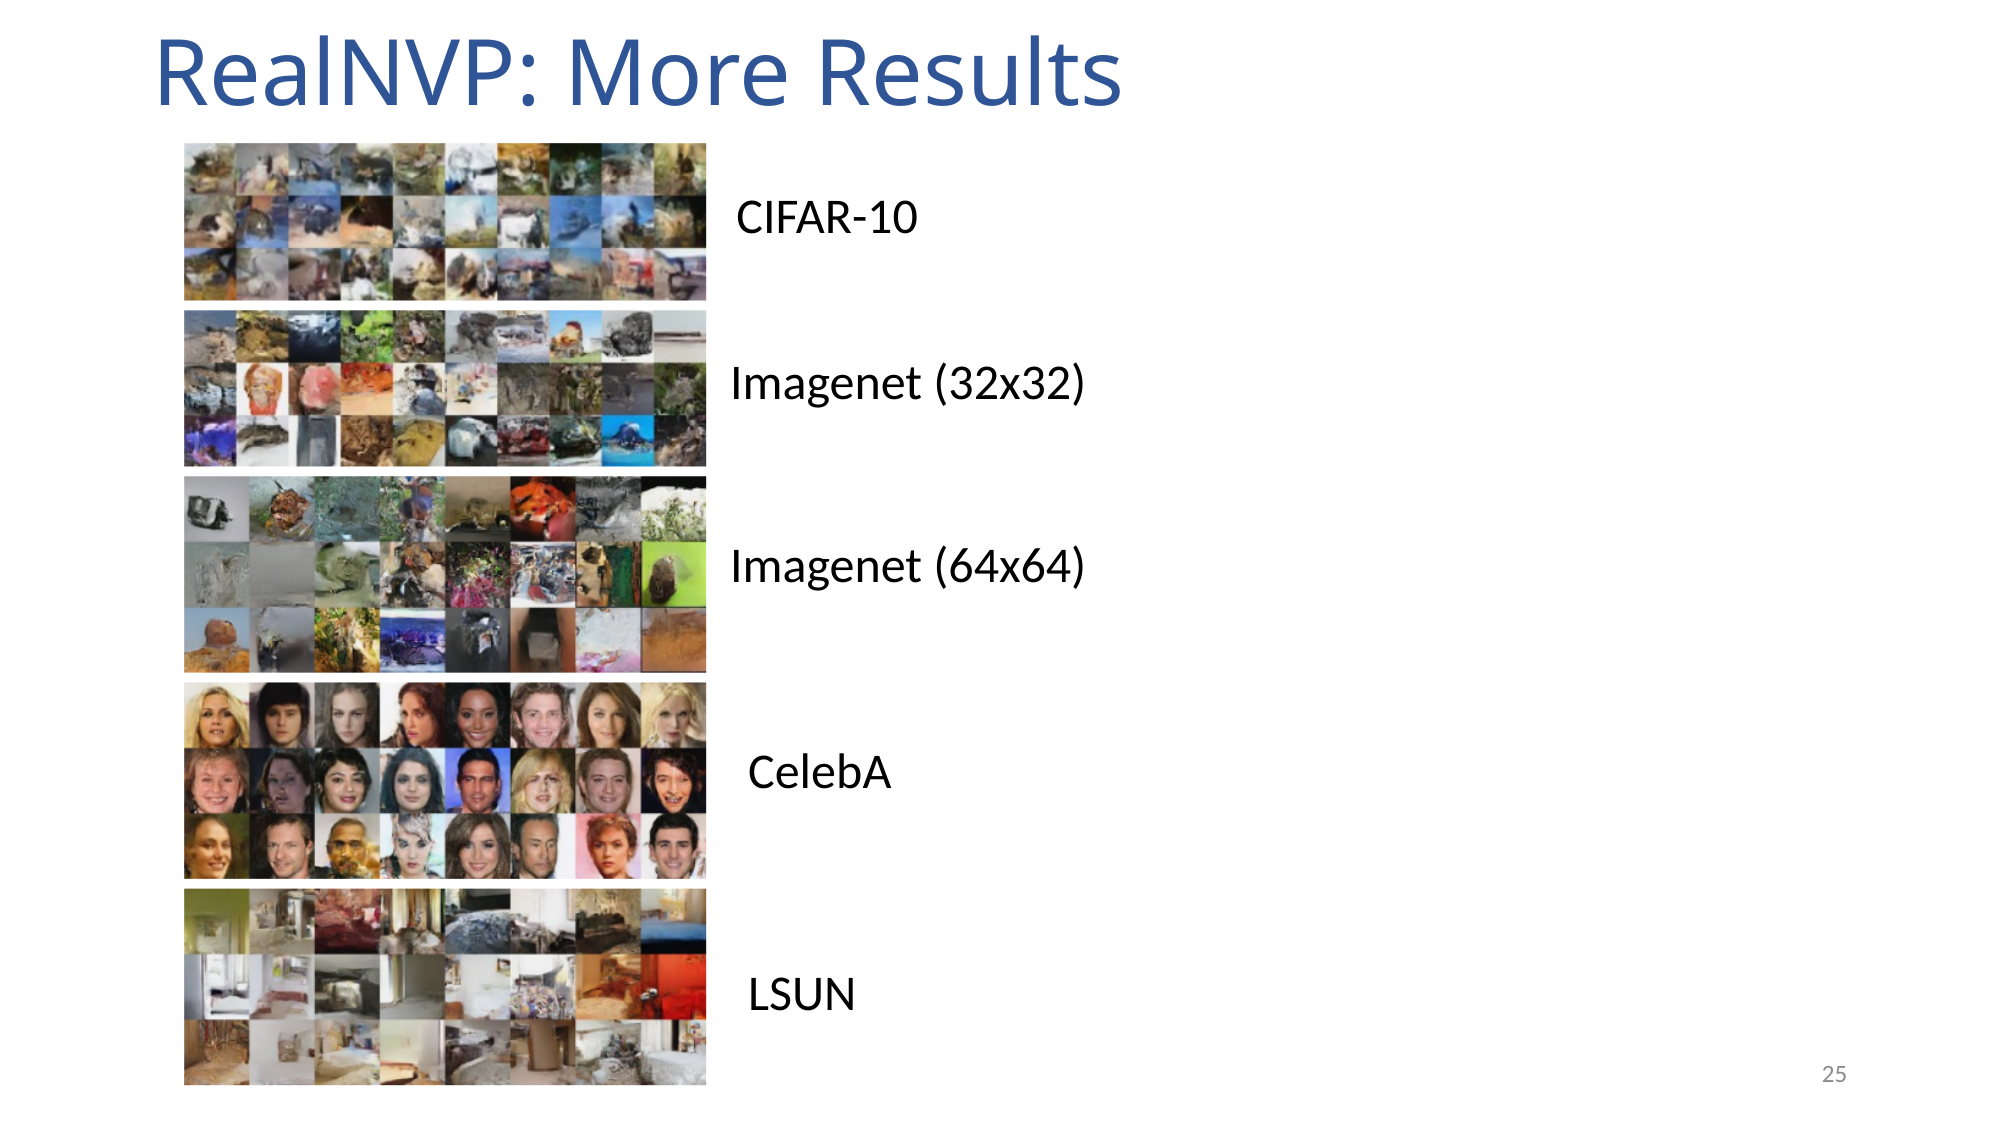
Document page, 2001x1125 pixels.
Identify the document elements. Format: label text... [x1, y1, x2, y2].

text_box Imagenet (32x32) [716, 341, 1114, 417]
title RealNVP: More Results [137, 3, 1863, 149]
text_box CIFAR-10 [721, 176, 1040, 251]
picture [172, 131, 716, 1095]
text_box CelebA [733, 731, 1132, 807]
slide_number 25 [1412, 1042, 1863, 1103]
text_box Imagenet (64x64) [716, 525, 1114, 601]
text_box LSUN [733, 952, 1132, 1028]
